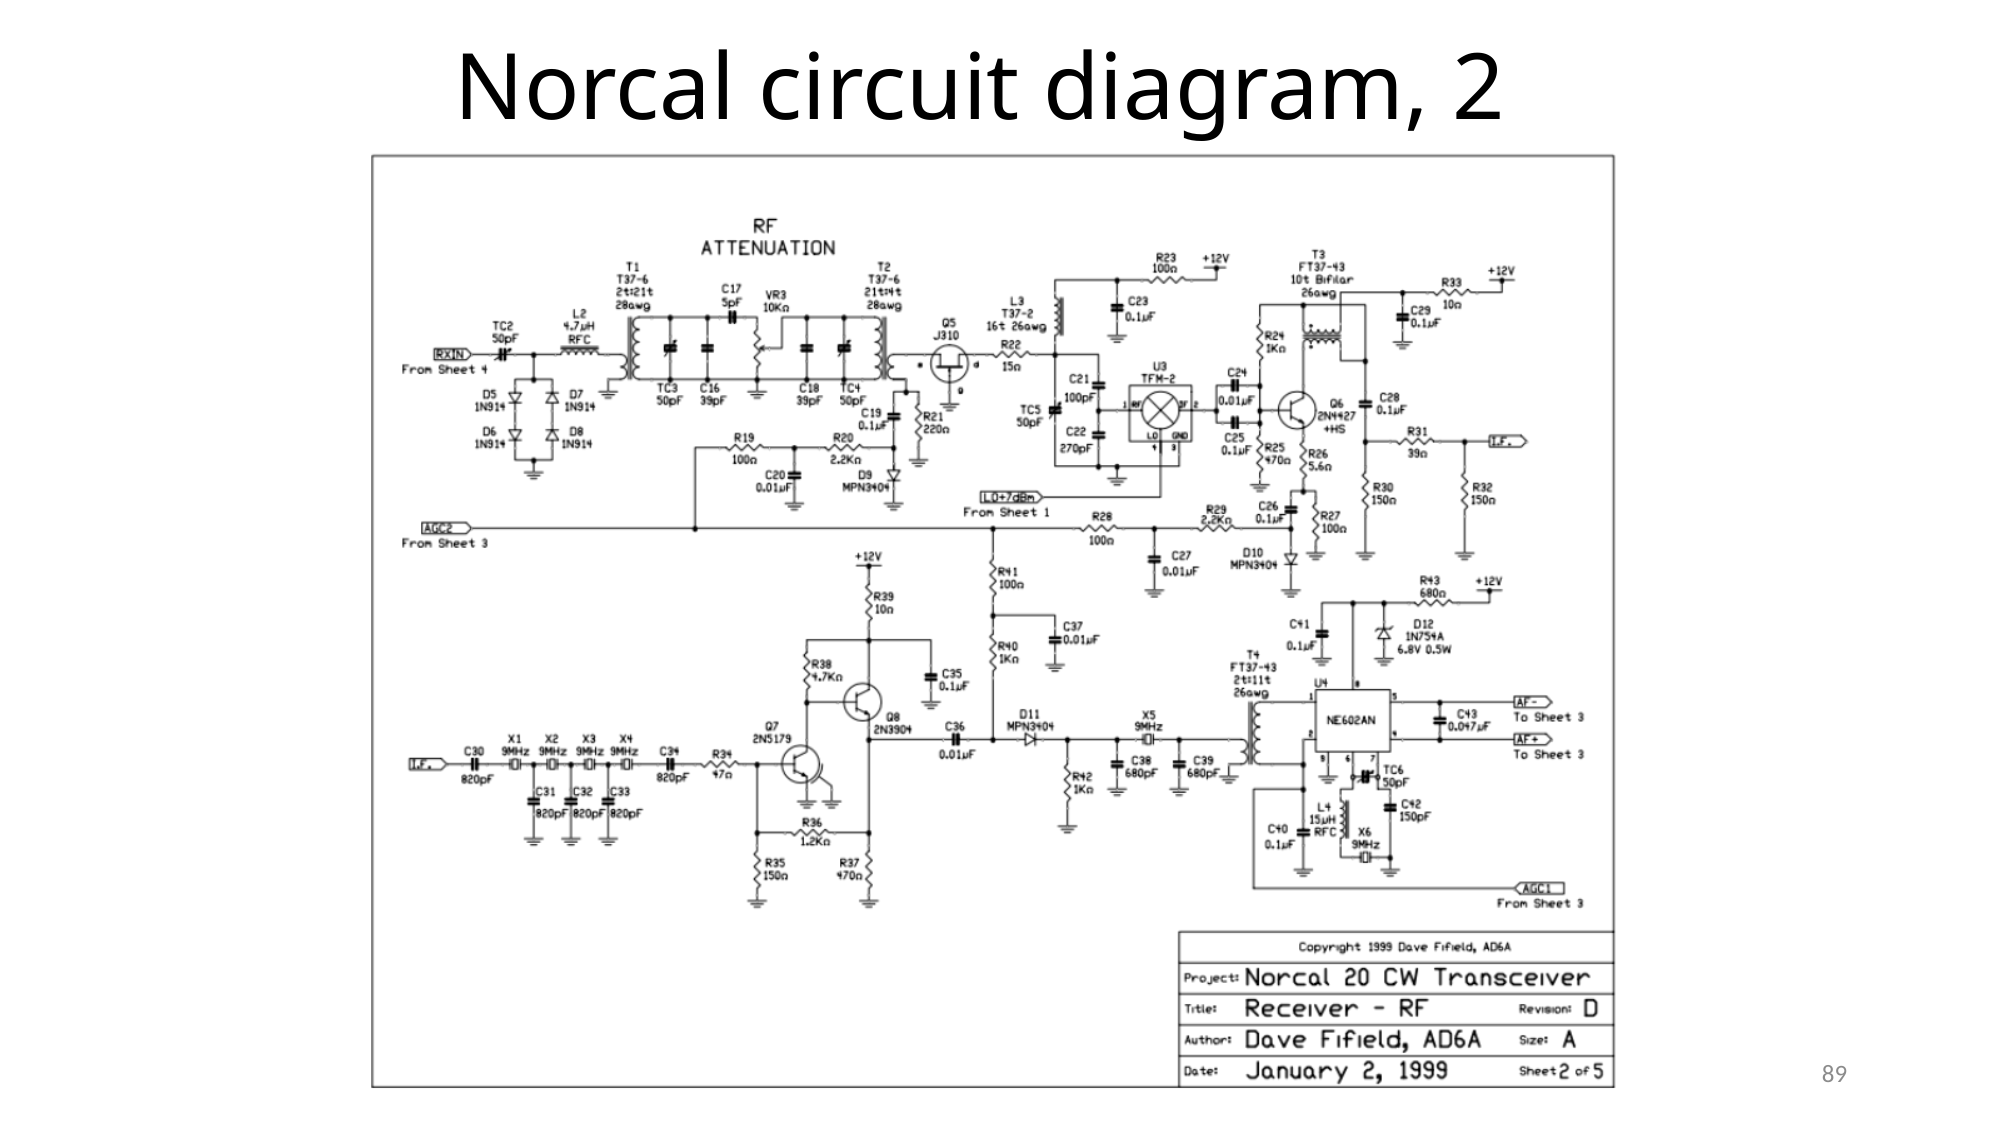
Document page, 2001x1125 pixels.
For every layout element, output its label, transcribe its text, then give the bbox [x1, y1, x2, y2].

title Norcal circuit diagram, 2 [117, 18, 468, 162]
title Norcal circuit diagram, 2 [1565, 18, 1843, 162]
picture [468, 0, 1565, 1125]
slide_number 89 [1565, 1042, 1863, 1103]
